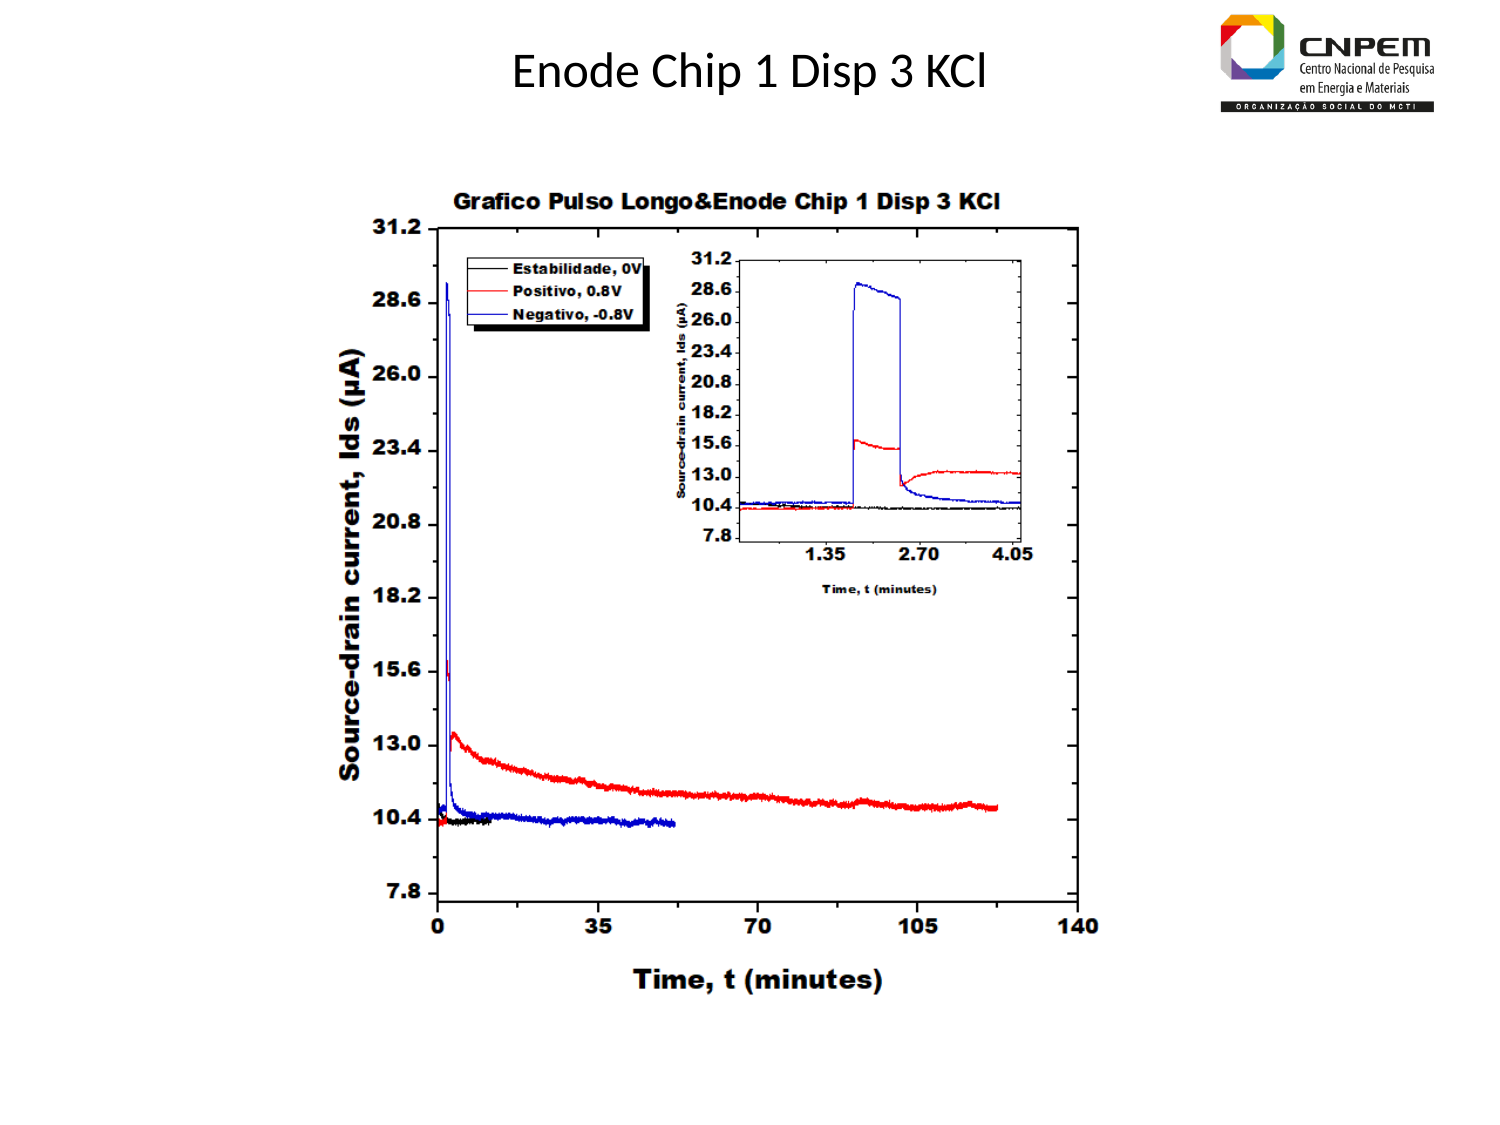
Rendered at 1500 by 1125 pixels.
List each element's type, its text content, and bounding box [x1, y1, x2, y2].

picture [269, 1, 1454, 1058]
text_box Enode Chip 1 Disp 3 KCl [497, 29, 1003, 105]
